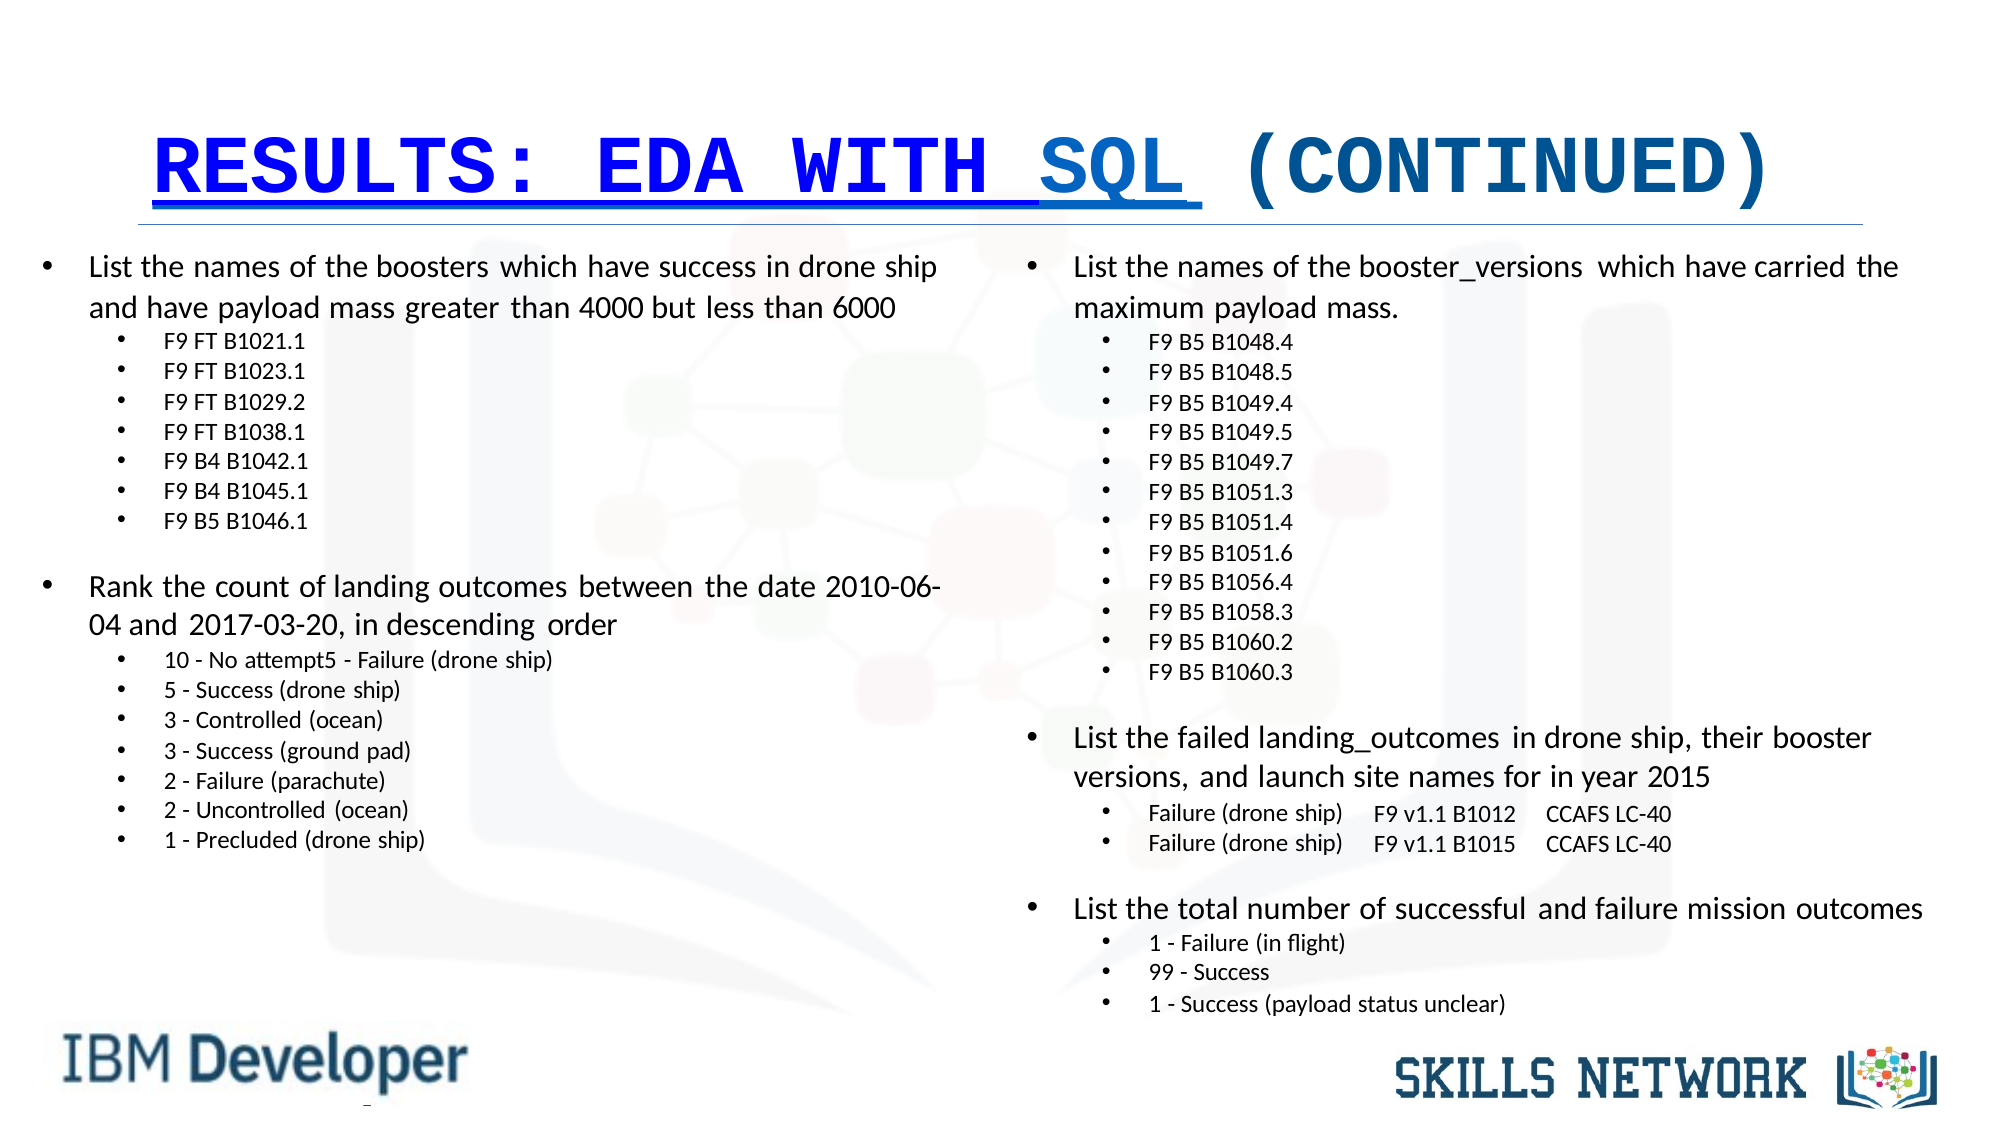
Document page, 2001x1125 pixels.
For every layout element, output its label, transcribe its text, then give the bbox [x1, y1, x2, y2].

text_box Failure (drone ship) Failure (drone ship) [1099, 794, 1348, 857]
text_box F9 v1.1 B1012 F9 v1.1 B1015 [1371, 794, 1519, 857]
text_box CCAFS LC-40 CCAFS LC-40 [1543, 794, 1675, 857]
picture [43, 299, 1937, 1109]
text_box List the names of the boosters which have success in drone ship and have payload mass greater than 4000 but less than 6000 F9 FT B1021.1 F9 FT B1023.1 F9 FT B1029.2 F9 FT B1038.1 F9 B4 B1042.1 F9 B4 B1045.1 F9 B5 B1046.1 Rank the count of landing outcomes between the date 2010-06- 04 and 2017-03-20, in descending order 10 - No attempt5 - Failure (drone ship) 5 - Success (drone ship) 3 - Controlled (ocean) 3 - Success (ground pad) 2 - Failure (parachute) 2 - Uncontrolled (ocean) 1 - Precluded (drone ship) [39, 243, 958, 854]
text_box List the total number of successful and failure mission outcomes 1 - Failure (in flight) 99 - Success 1 - Success (payload status unclear) [1024, 884, 1940, 1018]
text_box List the names of the booster_versions which have carried the maximum payload mass. [1024, 243, 1914, 325]
text_box List the failed landing_outcomes in drone ship, their booster versions, and launch site names for in year 2015 [1024, 714, 1887, 795]
text_box F9 B5 B1048.4 F9 B5 B1048.5 F9 B5 B1049.4 F9 B5 B1049.5 F9 B5 B1049.7 F9 B5 B1051.3 F9 B5 B1051.4 F9 B5 B1051.6 F9 B5 B1056.4 F9 B5 B1058.3 F9 B5 B1060.2 F9 B5 B1060.3 [1099, 323, 1297, 686]
title RESULTS: EDA WITH SQL (CONTINUED) [34, 91, 1979, 299]
